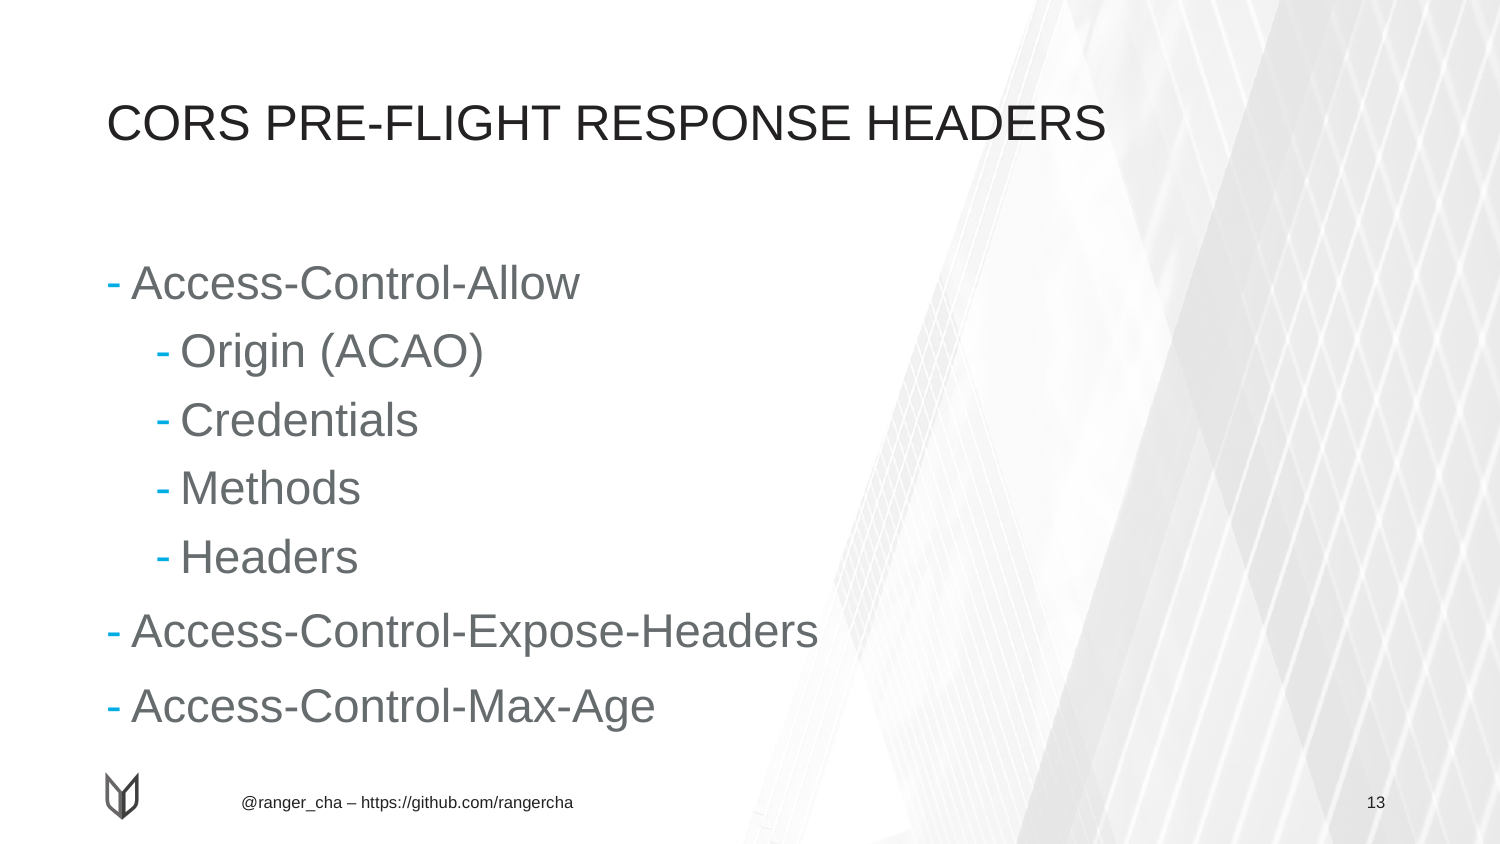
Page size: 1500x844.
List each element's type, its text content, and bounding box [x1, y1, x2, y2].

slide_number 13 [1345, 784, 1400, 815]
picture [0, 0, 1500, 844]
list Access-Control-Allow Origin (ACAO) Credentials Methods Headers Access-Control-Expose-Headers Access-Control-Max-Age [106, 246, 1400, 733]
title CORS PRE-FLIGHT RESPONSE HEADERS [106, 96, 1400, 220]
